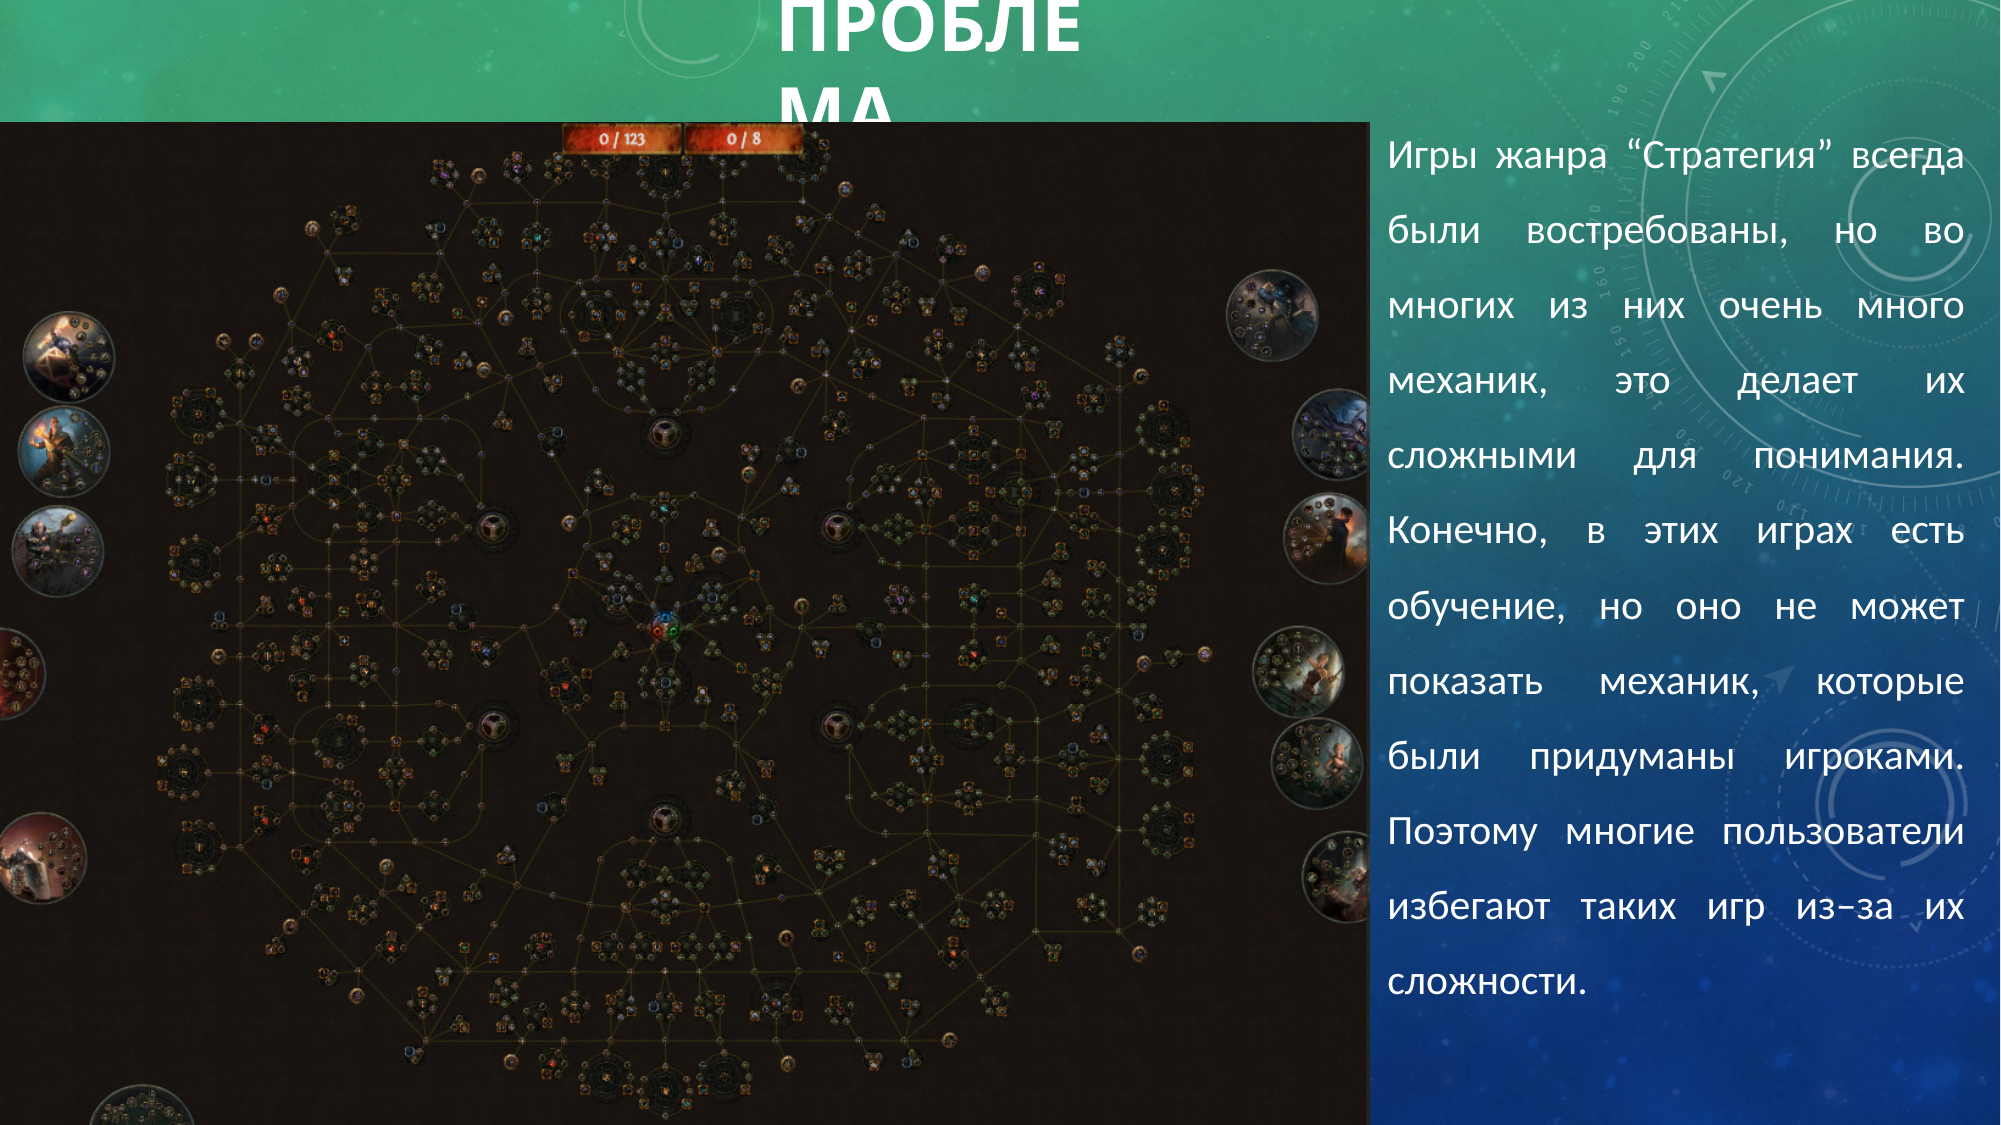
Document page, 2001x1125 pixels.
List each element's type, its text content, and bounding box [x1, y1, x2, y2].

title проблема [760, 0, 1154, 121]
picture [0, 0, 2001, 1125]
list Игры жанра “Стратегия” всегда были востребованы, но во многих из них очень много механик, это делает их сложными для понимания. Конечно, в этих играх есть обучение, но оно не может показать механик, которые были придуманы игроками. Поэтому многие пользователи избегают таких игр из–за их сложности. [1325, 85, 1981, 1019]
